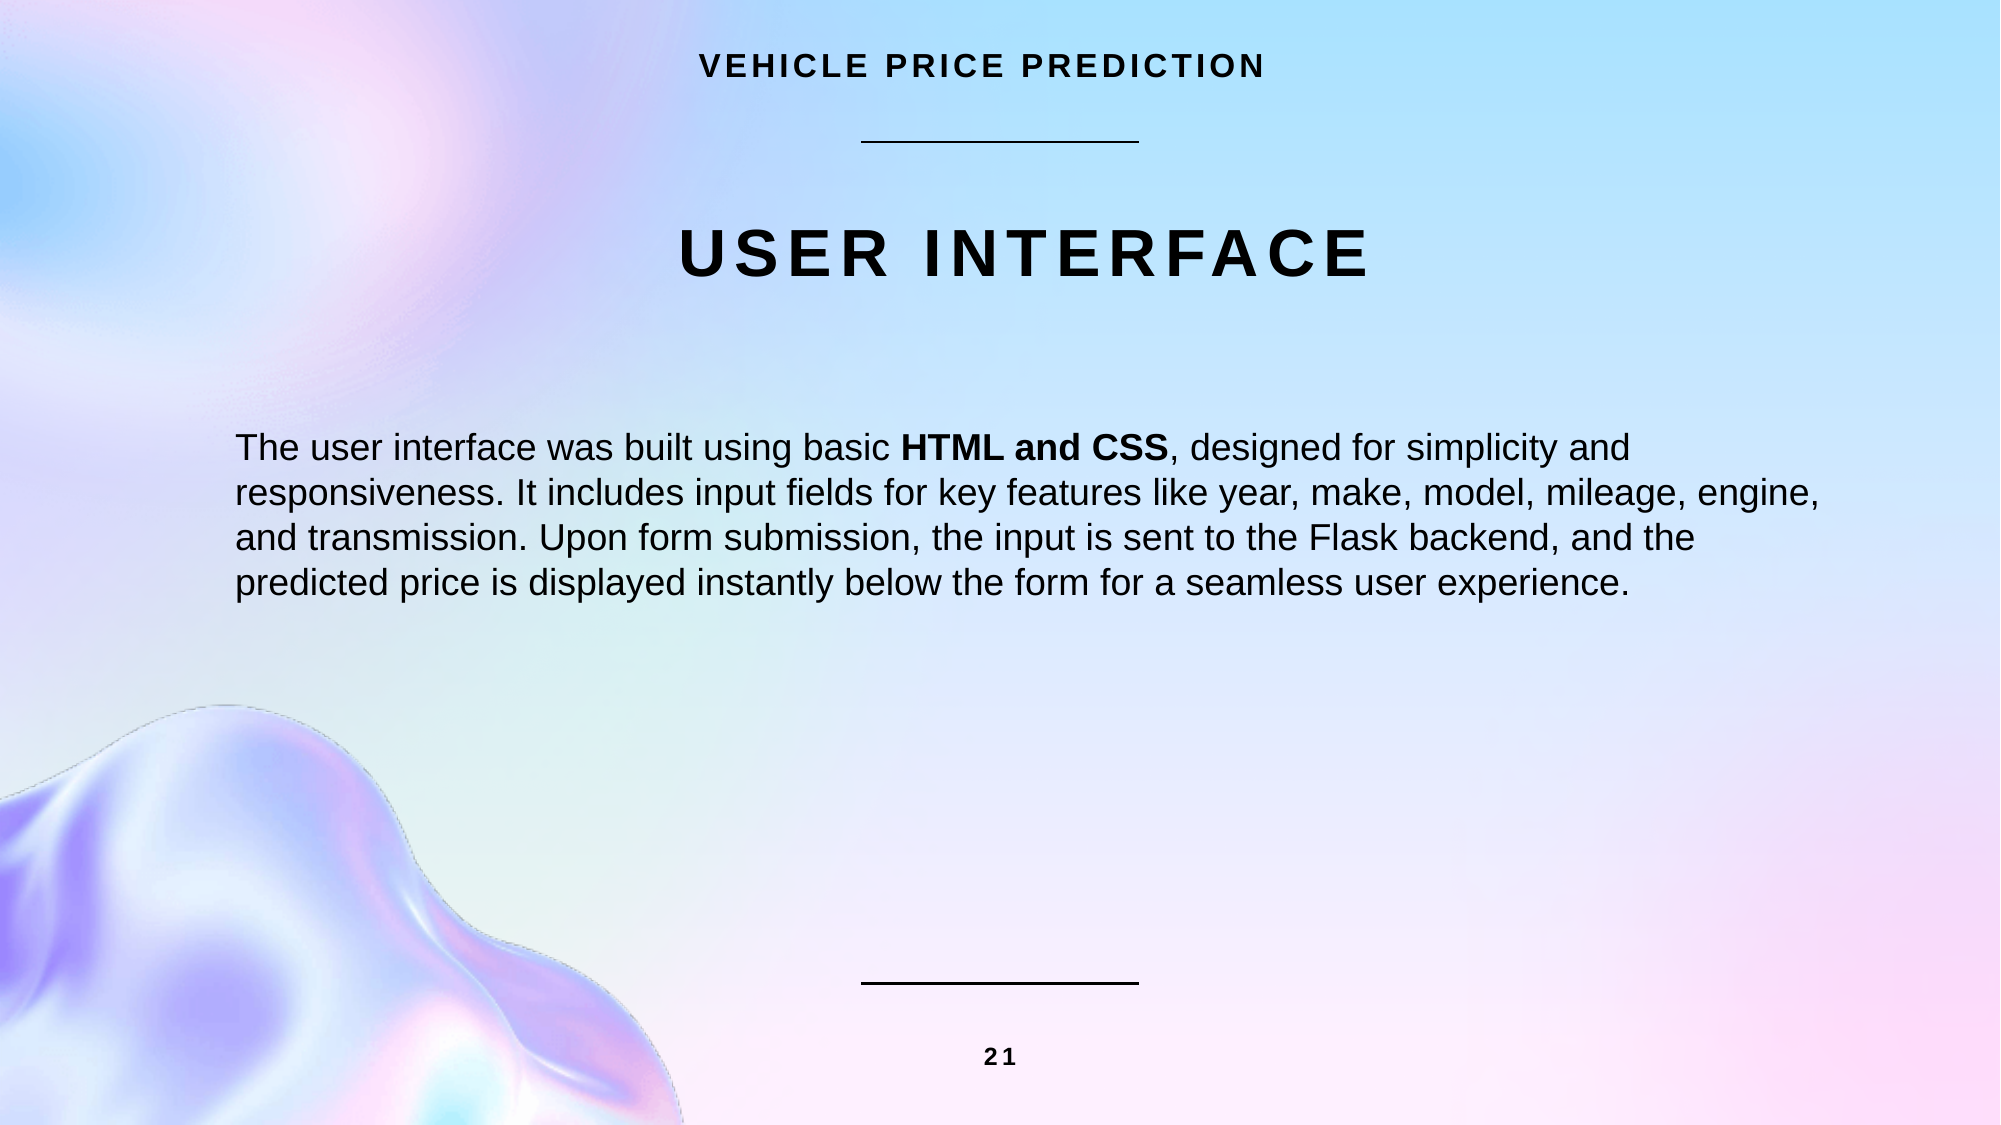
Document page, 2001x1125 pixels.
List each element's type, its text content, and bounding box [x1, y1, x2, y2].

title User interface [114, 166, 1934, 344]
text_box The user interface was built using basic HTML and CSS, designed for simplicity and responsiveness. It includes input fields for key features like year, make, model, mileage, engine, and transmission. Upon form submission, the input is sent to the Flask backend, and the predicted price is displayed instantly below the form for a seamless user experience. [220, 370, 1839, 656]
picture [0, 0, 2000, 1125]
footer VEHICLE PRICE PREDICTION [643, 0, 1319, 135]
slide_number 21 [662, 985, 1338, 1125]
